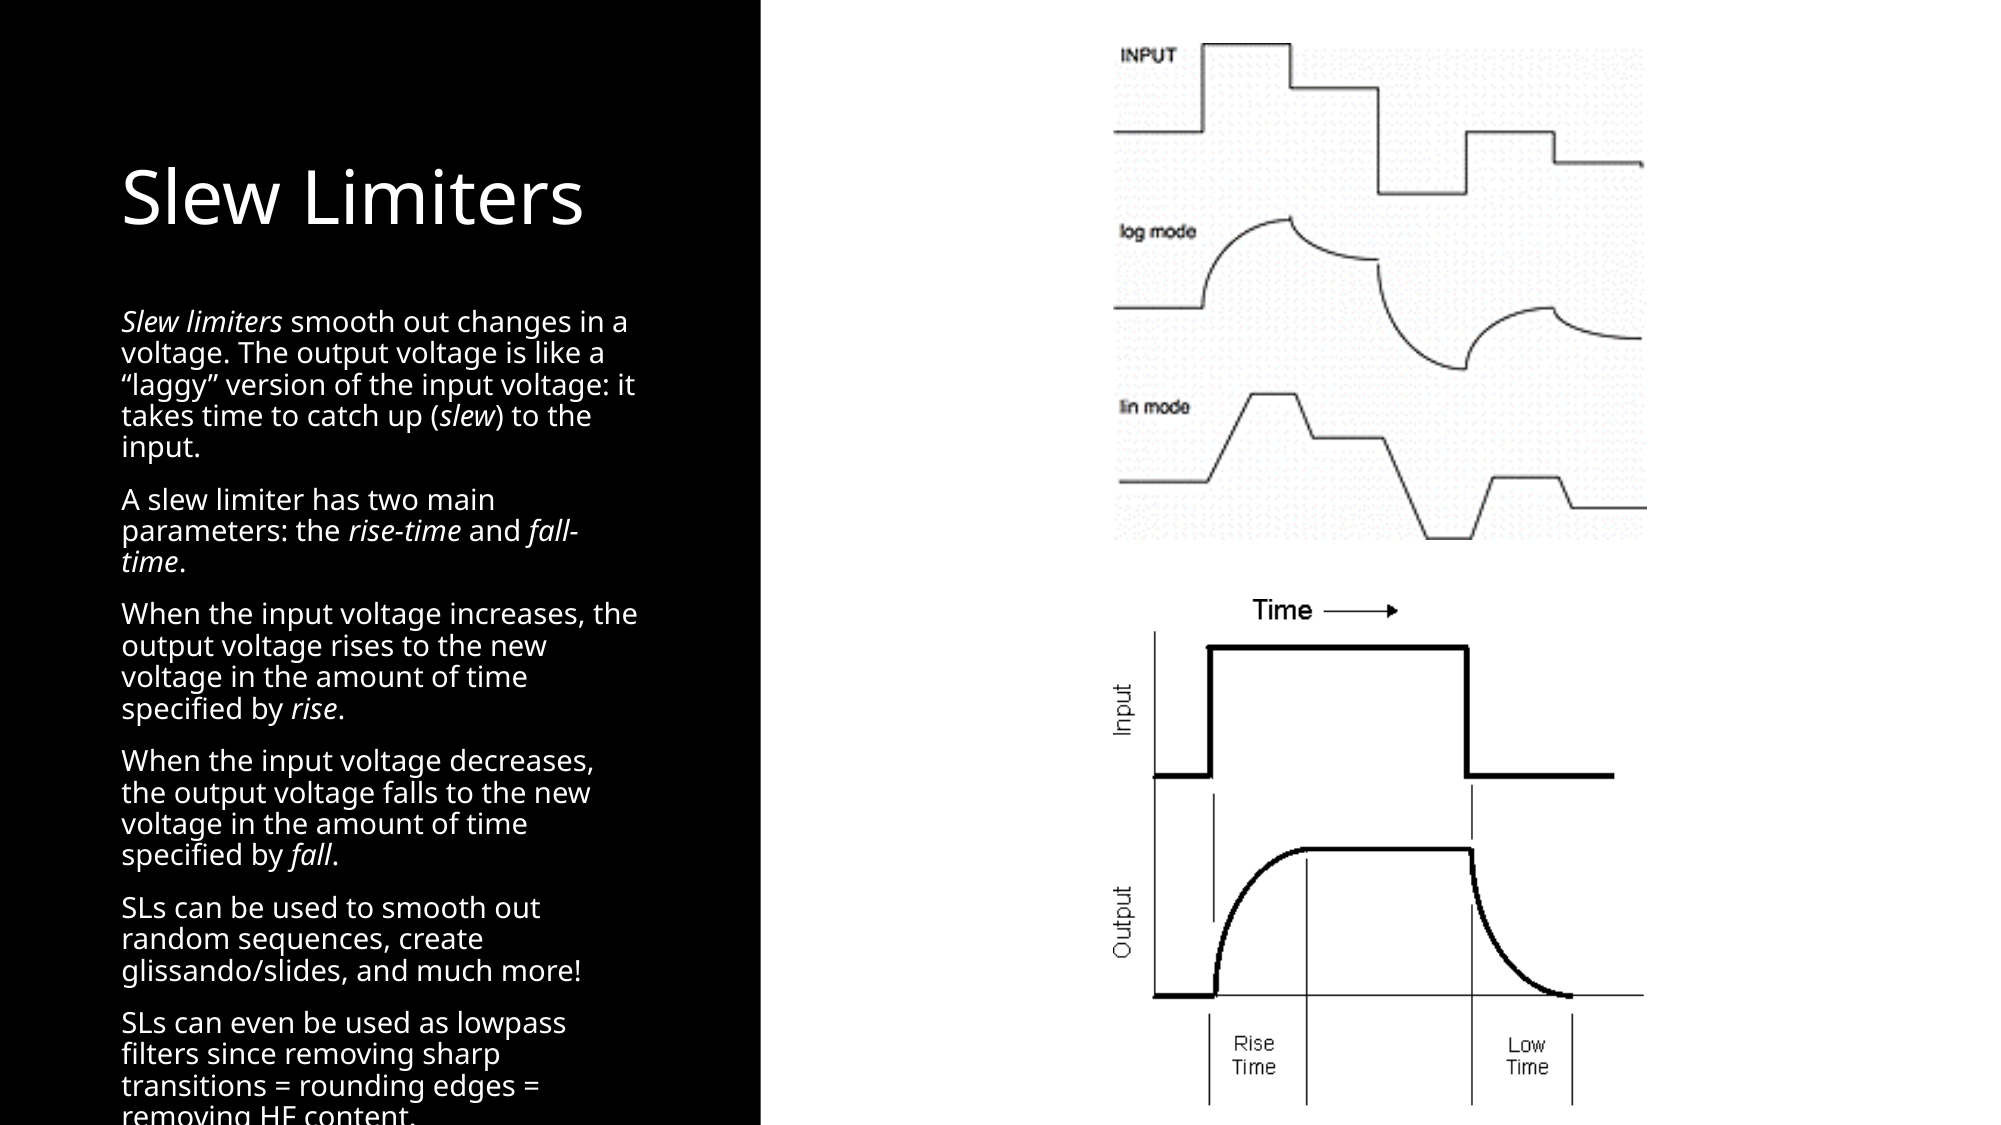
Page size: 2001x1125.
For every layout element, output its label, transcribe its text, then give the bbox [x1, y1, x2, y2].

title Slew Limiters [106, 103, 708, 379]
text_box [760, 0, 2000, 1125]
list Slew limiters smooth out changes in a voltage. The output voltage is like a “laggy” version of the input voltage: it takes time to catch up (slew) to the input. A slew limiter has two main parameters: the rise-time and fall-time. When the input voltage increases, the output voltage rises to the new voltage in the amount of time specified by rise. When the input voltage decreases, the output voltage falls to the new voltage in the amount of time specified by fall. SLs can be used to smooth out random sequences, create glissando/slides, and much more! SLs can even be used as lowpass filters since removing sharp transitions = rounding edges = removing HF content. [106, 299, 656, 1046]
picture [1113, 43, 1647, 540]
picture [1113, 599, 1647, 1107]
